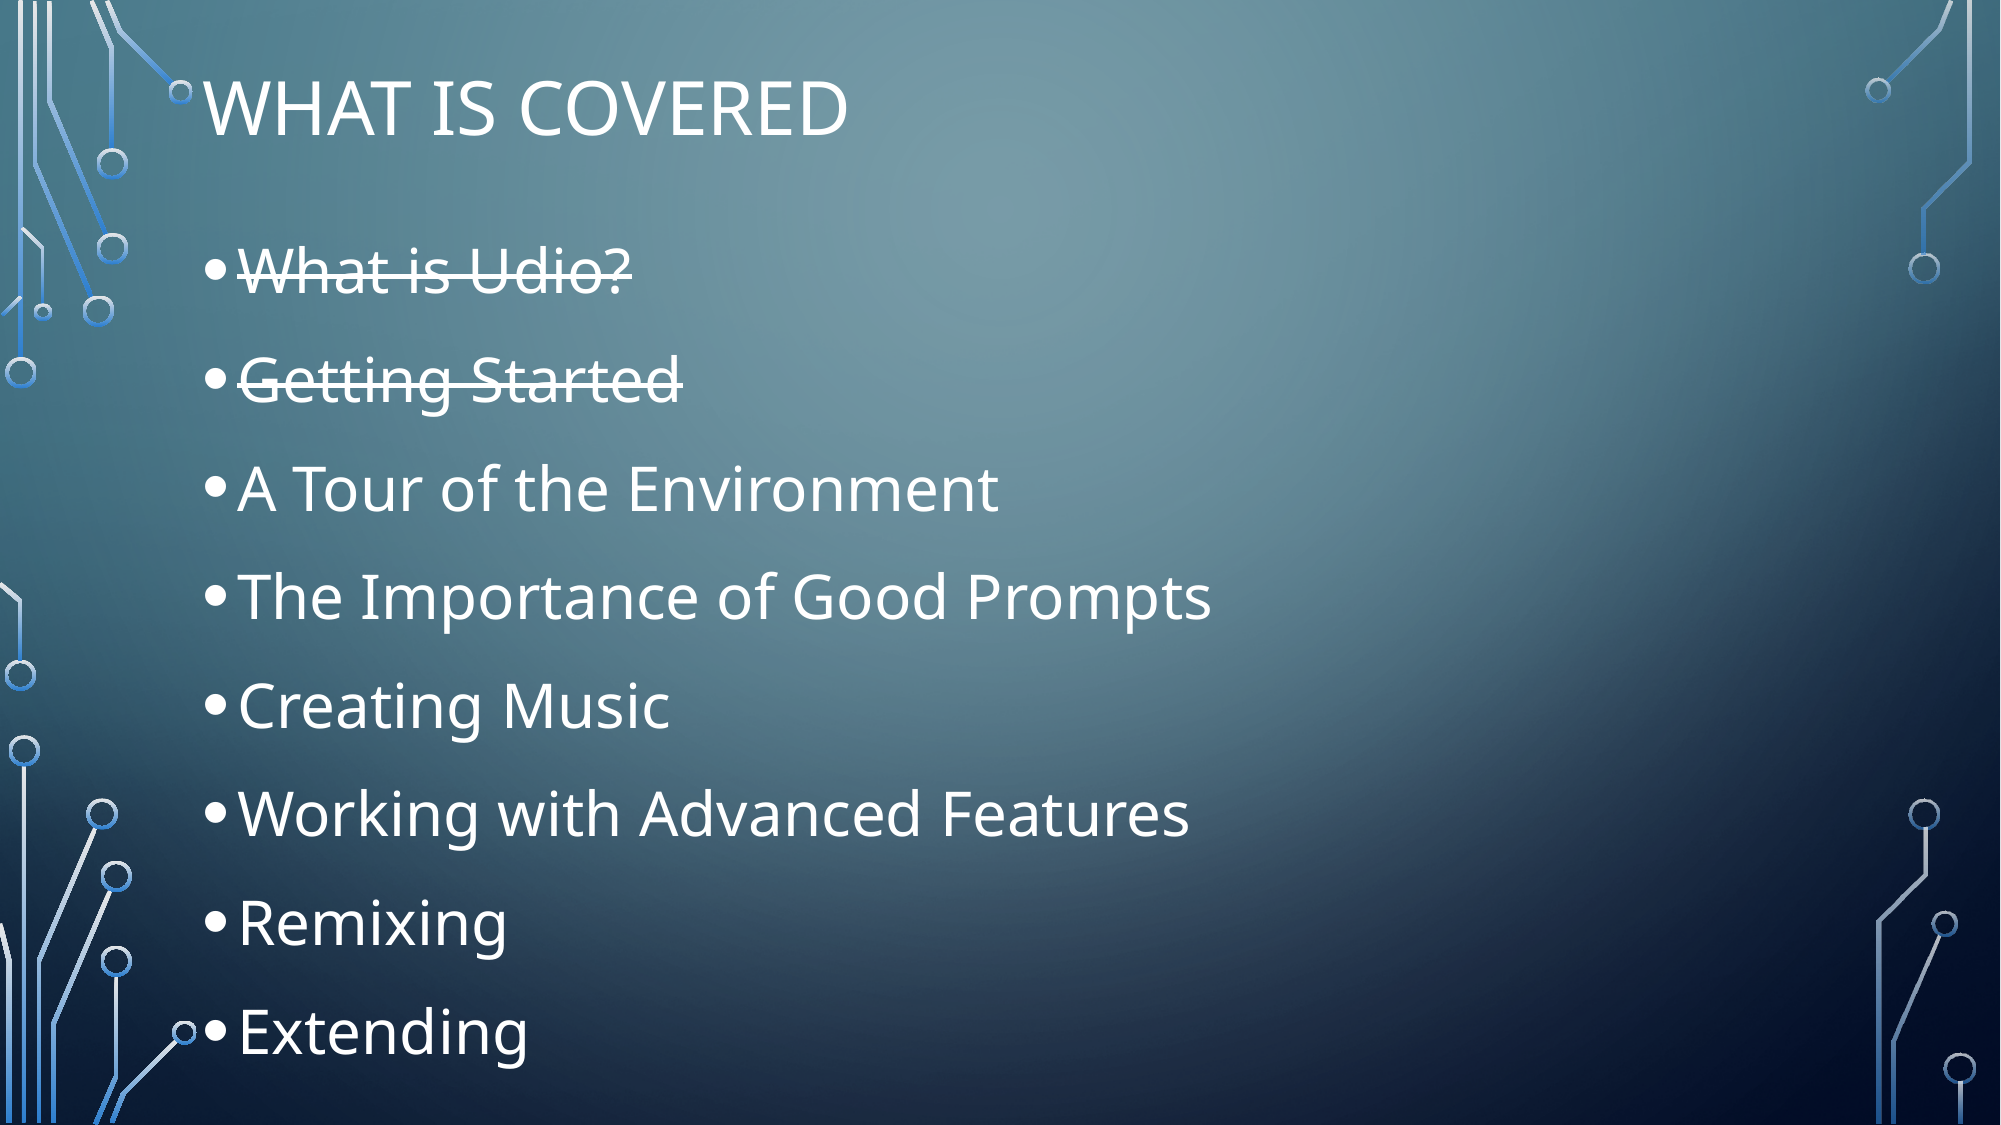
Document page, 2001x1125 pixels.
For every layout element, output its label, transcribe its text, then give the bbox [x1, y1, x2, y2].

list What is Udio? Getting Started A Tour of the Environment The Importance of Good Prompts Creating Music Working with Advanced Features Remixing Extending [187, 209, 1813, 1080]
title What is covered [187, 12, 1813, 209]
